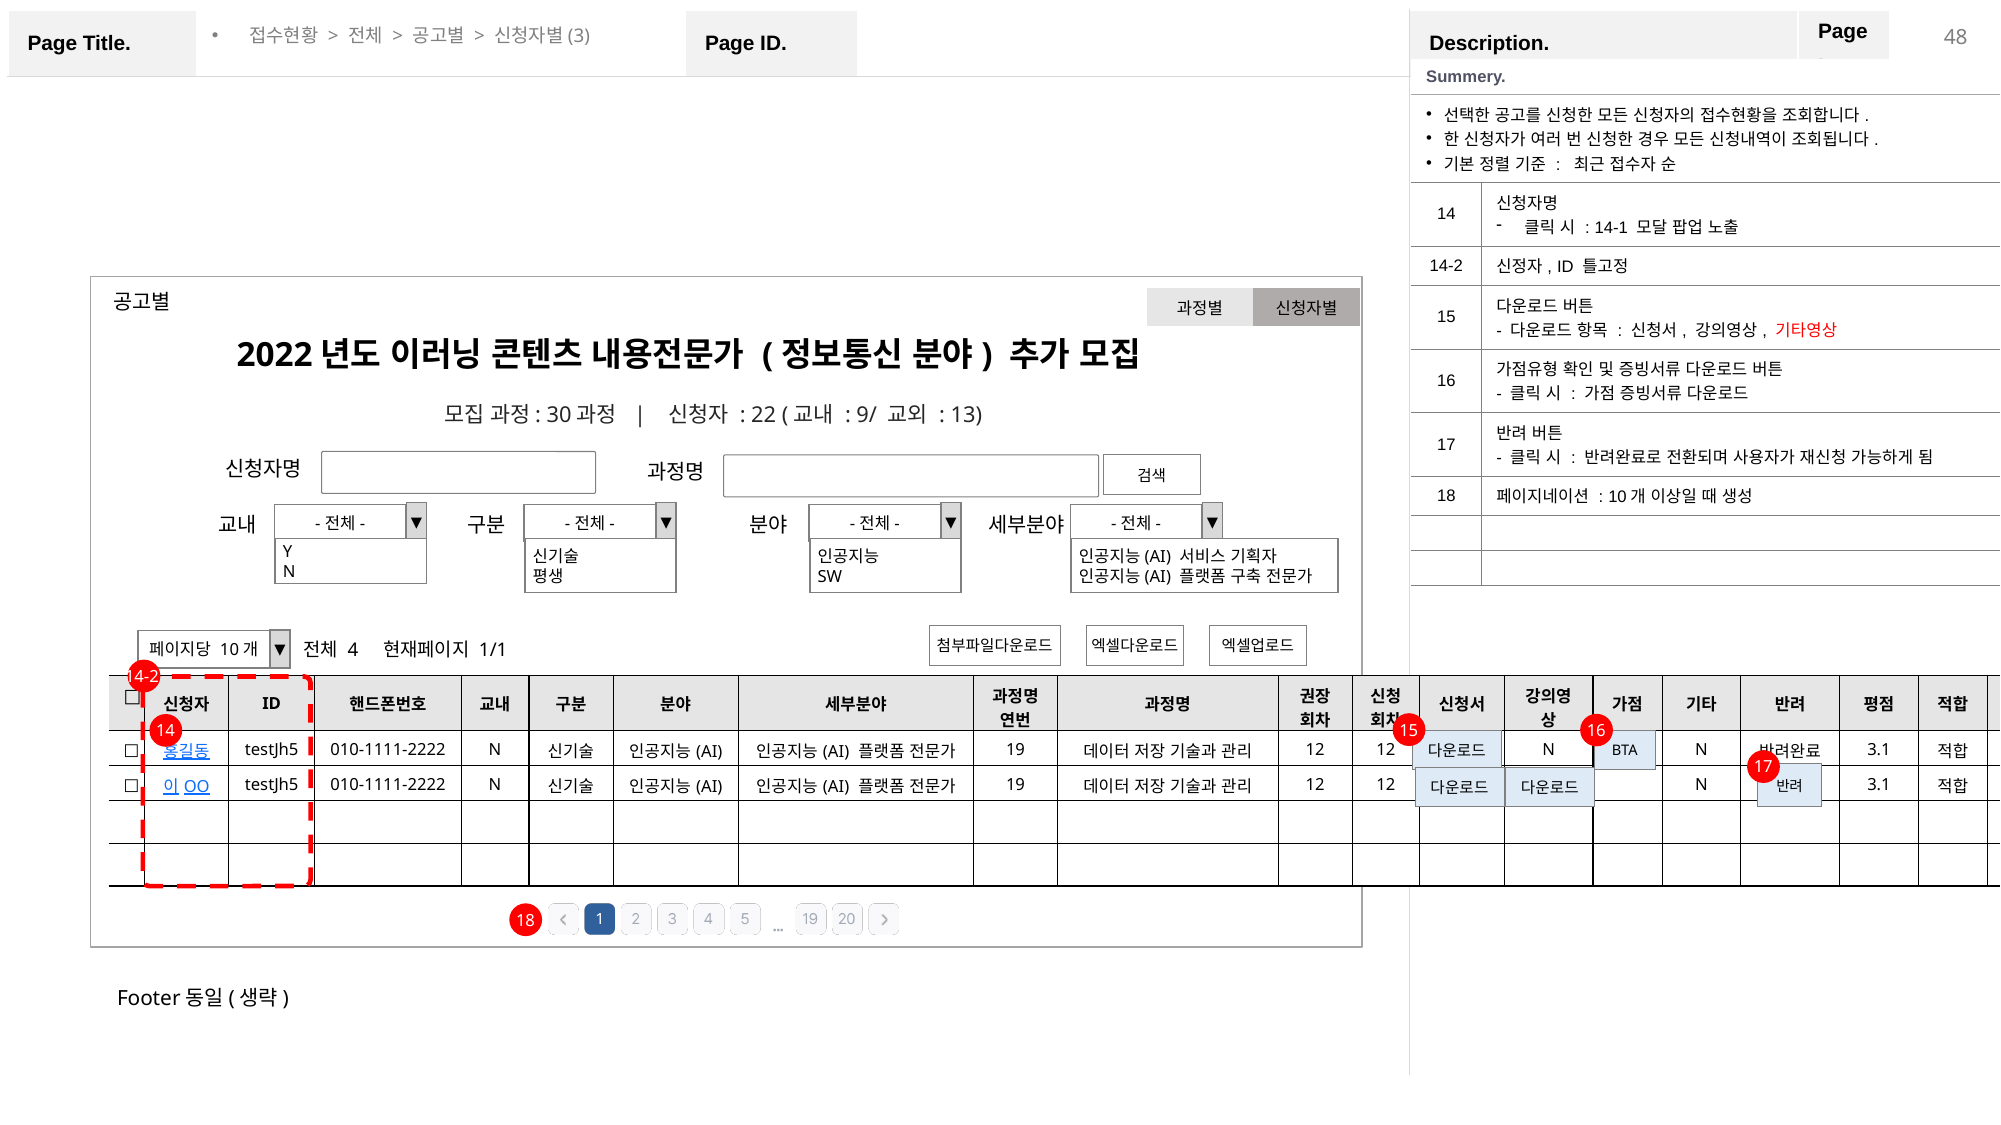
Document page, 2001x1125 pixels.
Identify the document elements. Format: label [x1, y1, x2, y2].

table_cell [1058, 844, 1278, 885]
table_cell [1279, 766, 1352, 800]
table_header [1988, 676, 2000, 730]
table_cell [739, 844, 973, 885]
table_cell [1482, 286, 2000, 349]
table_cell [1411, 286, 1481, 349]
table_header [739, 676, 973, 730]
table_cell [109, 731, 142, 765]
table_header [1058, 676, 1278, 730]
table_cell [614, 844, 738, 885]
table_cell [1411, 477, 1481, 515]
table_header [315, 676, 461, 730]
table_cell [1411, 516, 1481, 550]
table_cell [1482, 516, 2000, 550]
table_cell [1279, 844, 1352, 885]
table_cell [1411, 183, 1481, 246]
table_cell [530, 801, 613, 843]
table_cell [1919, 801, 1987, 843]
table_header [1420, 676, 1504, 730]
table_cell [1741, 844, 1839, 885]
table_cell [530, 766, 613, 800]
table_cell [1058, 766, 1278, 800]
table_header [1279, 676, 1352, 730]
table_header [974, 676, 1057, 730]
table_cell [1919, 731, 1987, 765]
table_cell [1482, 551, 2000, 585]
table_cell [974, 844, 1057, 885]
table_cell [1411, 350, 1481, 412]
table_cell [1656, 731, 1662, 765]
text_box [102, 976, 418, 1017]
table_cell [1505, 808, 1592, 843]
table_cell [1663, 844, 1740, 885]
table_header [1840, 676, 1918, 730]
table_header [1919, 676, 1987, 730]
table_cell [1411, 247, 1481, 285]
table_cell [1411, 413, 1481, 476]
table_cell [1279, 731, 1352, 765]
table_cell [1741, 766, 1757, 800]
table_header [109, 676, 142, 730]
table_cell [1482, 477, 2000, 515]
table_cell [1353, 766, 1414, 800]
table_cell [974, 731, 1057, 765]
table_header [614, 676, 738, 730]
table_cell [1353, 731, 1411, 765]
table_cell [1988, 766, 2000, 800]
table_cell [739, 731, 973, 765]
table_cell [1919, 844, 1987, 885]
table_cell [462, 731, 528, 765]
table_cell [530, 844, 613, 885]
table_cell [462, 766, 528, 800]
table_header [1411, 59, 2000, 94]
table_cell [1595, 766, 1662, 800]
table_cell [1594, 801, 1662, 843]
table_cell [974, 766, 1057, 800]
table_cell [1411, 551, 1481, 585]
table_cell [462, 844, 528, 885]
list [196, 18, 684, 55]
table_cell [315, 766, 461, 800]
table_cell [1505, 731, 1592, 765]
table_cell [1663, 731, 1740, 765]
table_cell [1988, 844, 2000, 885]
text_box [61, 276, 1363, 948]
table_header [1353, 676, 1419, 730]
table_cell [614, 801, 738, 843]
text_box [1392, 709, 1656, 808]
table_cell [1482, 183, 2000, 246]
table_cell [310, 844, 314, 885]
table_cell [614, 766, 738, 800]
table_cell [1279, 801, 1352, 843]
picture [548, 903, 899, 935]
table_header [1594, 676, 1662, 730]
table_header [462, 676, 528, 730]
table_cell [315, 801, 461, 843]
table_cell [109, 766, 142, 800]
table_cell [315, 844, 461, 885]
table_cell [109, 801, 142, 843]
table_cell [1482, 350, 2000, 412]
table_header [1147, 288, 1360, 326]
table_cell [1058, 731, 1278, 765]
table_cell [1663, 766, 1740, 800]
table_cell [1840, 766, 1918, 800]
table_cell [530, 731, 613, 765]
table_cell [1840, 731, 1918, 765]
table_cell [1741, 801, 1839, 843]
table_header [530, 676, 613, 730]
table_cell [1058, 801, 1278, 843]
table_cell [1353, 844, 1419, 885]
table_header [307, 676, 314, 730]
table_cell [1663, 801, 1740, 843]
table_cell [109, 844, 143, 885]
table_cell [315, 731, 461, 765]
table_cell [1594, 844, 1662, 885]
table_cell [1823, 766, 1839, 800]
table_cell [1988, 731, 2000, 765]
table_header [1505, 676, 1592, 730]
table_header [1741, 676, 1839, 730]
table_cell [462, 801, 528, 843]
table_cell [1420, 808, 1504, 843]
table_cell [1840, 844, 1918, 885]
table_cell [1505, 844, 1592, 885]
table_cell [739, 766, 973, 800]
table_cell [1420, 844, 1504, 885]
table_cell [1411, 95, 2000, 182]
table_cell [614, 731, 738, 765]
table_cell [1482, 247, 2000, 285]
table_header [1663, 676, 1740, 730]
table_cell [1840, 801, 1918, 843]
table_cell [974, 801, 1057, 843]
table_cell [1353, 801, 1419, 843]
table_cell [739, 801, 973, 843]
table_cell [1919, 766, 1987, 800]
table_cell [1988, 801, 2000, 843]
table_cell [1741, 731, 1839, 765]
table_cell [1482, 413, 2000, 476]
text_box [1747, 746, 1823, 807]
